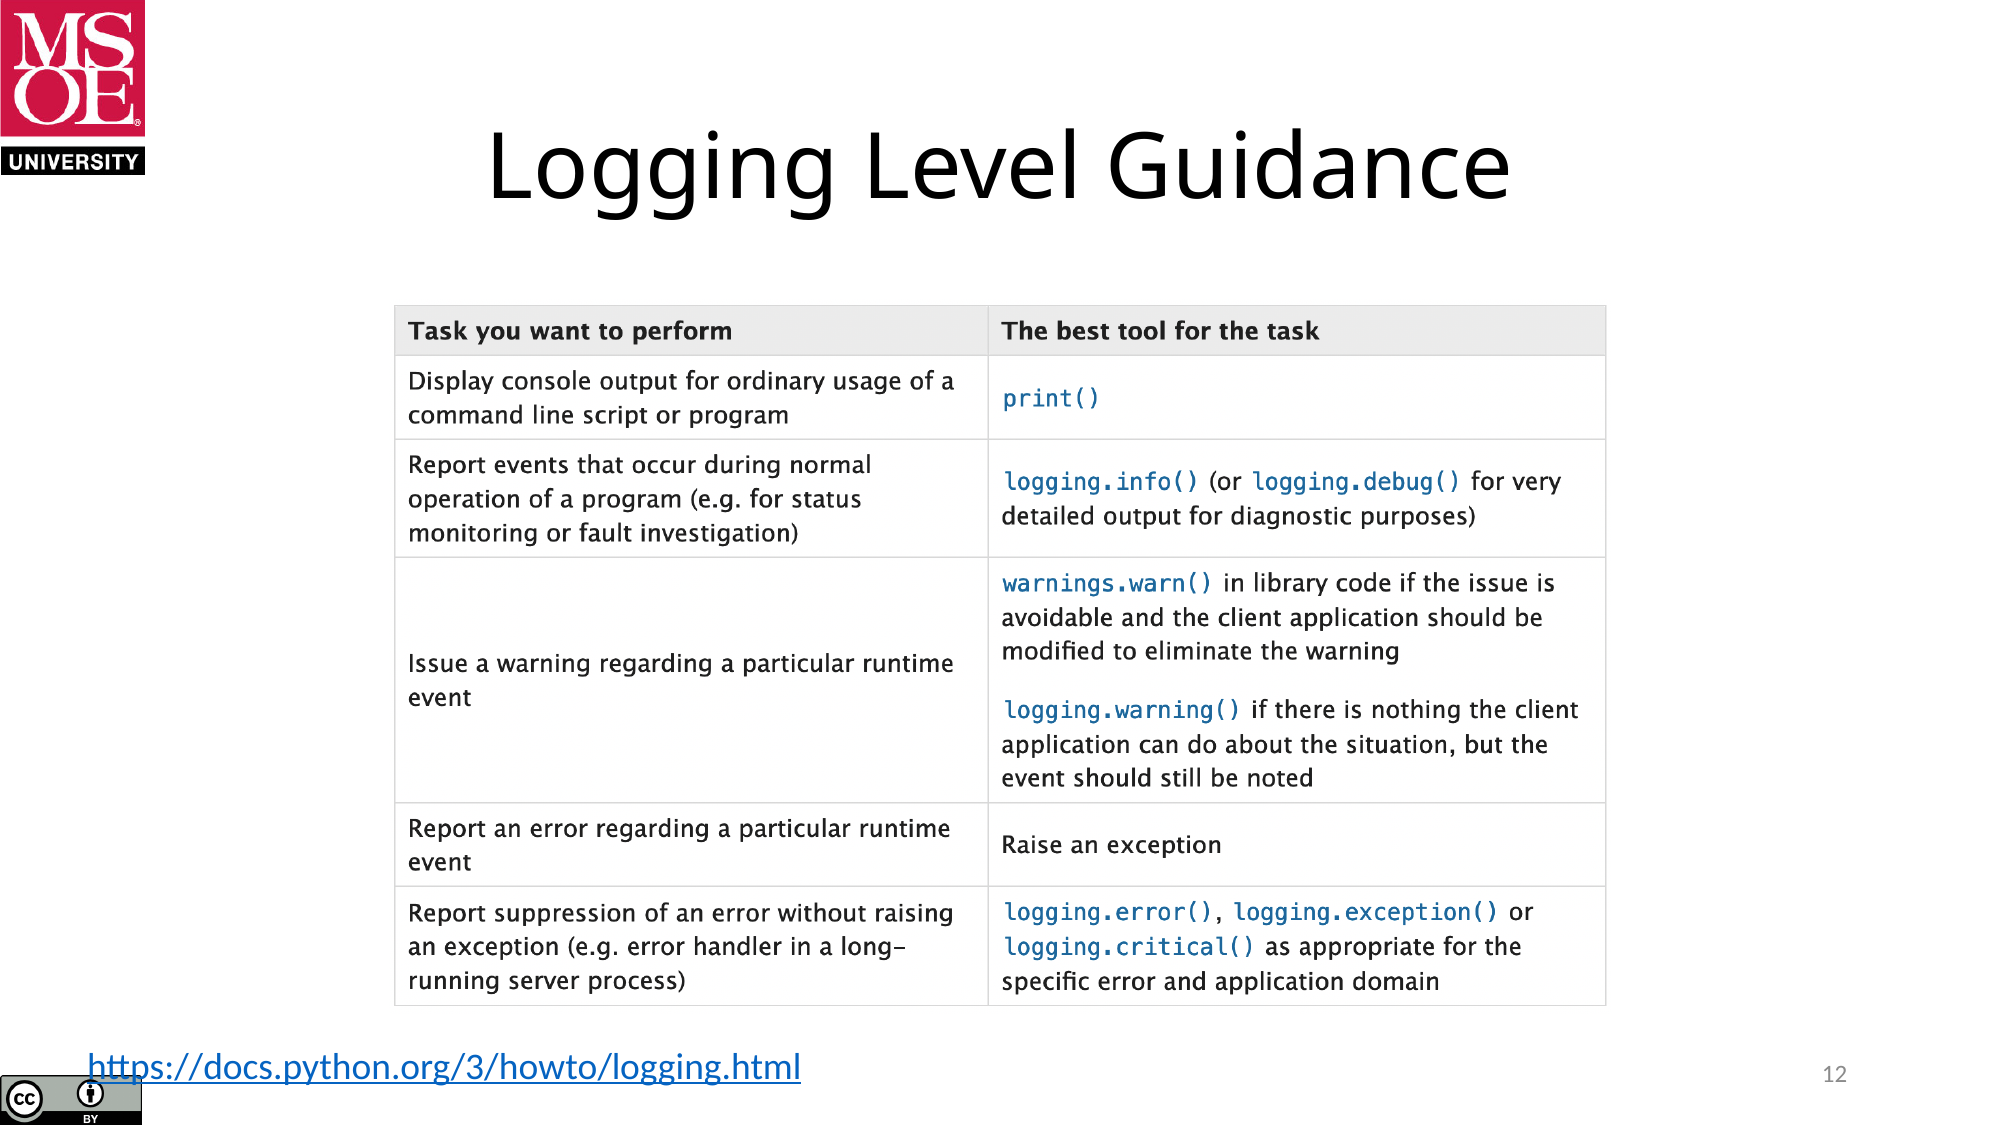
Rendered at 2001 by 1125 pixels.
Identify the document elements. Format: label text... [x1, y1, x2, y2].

text_box https://docs.python.org/3/howto/logging.html [72, 1034, 817, 1095]
picture [0, 0, 145, 175]
slide_number 12 [1412, 1042, 1863, 1103]
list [389, 299, 1611, 1014]
picture [0, 1075, 142, 1125]
title Logging Level Guidance [137, 59, 1863, 278]
